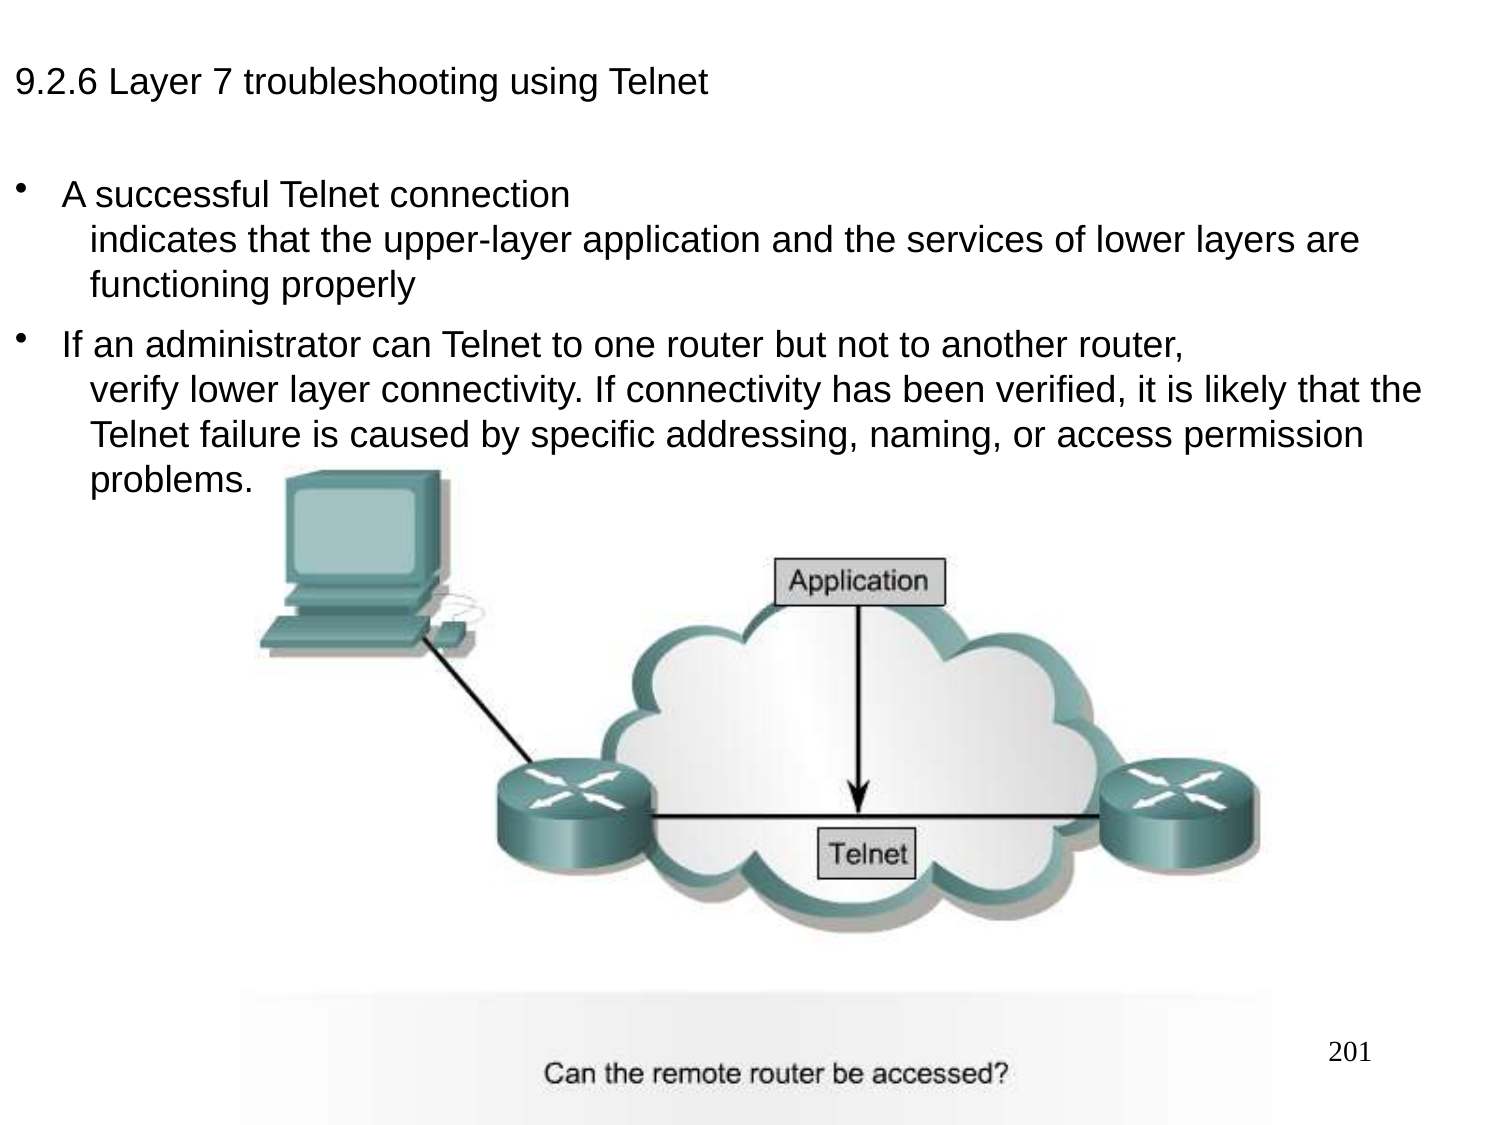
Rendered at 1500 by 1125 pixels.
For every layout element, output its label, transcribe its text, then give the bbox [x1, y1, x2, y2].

slide_number 201 [1316, 1024, 1388, 1101]
text_box 9.2.6 Layer 7 troubleshooting using Telnet [0, 49, 1500, 110]
text_box A successful Telnet connection indicates that the upper-layer application and the services of lower layers are functioning properly [0, 162, 1500, 312]
text_box If an administrator can Telnet to one router but not to another router, verify lower layer connectivity. If connectivity has been verified, it is likely that the Telnet failure is caused by specific addressing, naming, or access permission problems. [0, 312, 1500, 508]
picture [224, 375, 1313, 1125]
